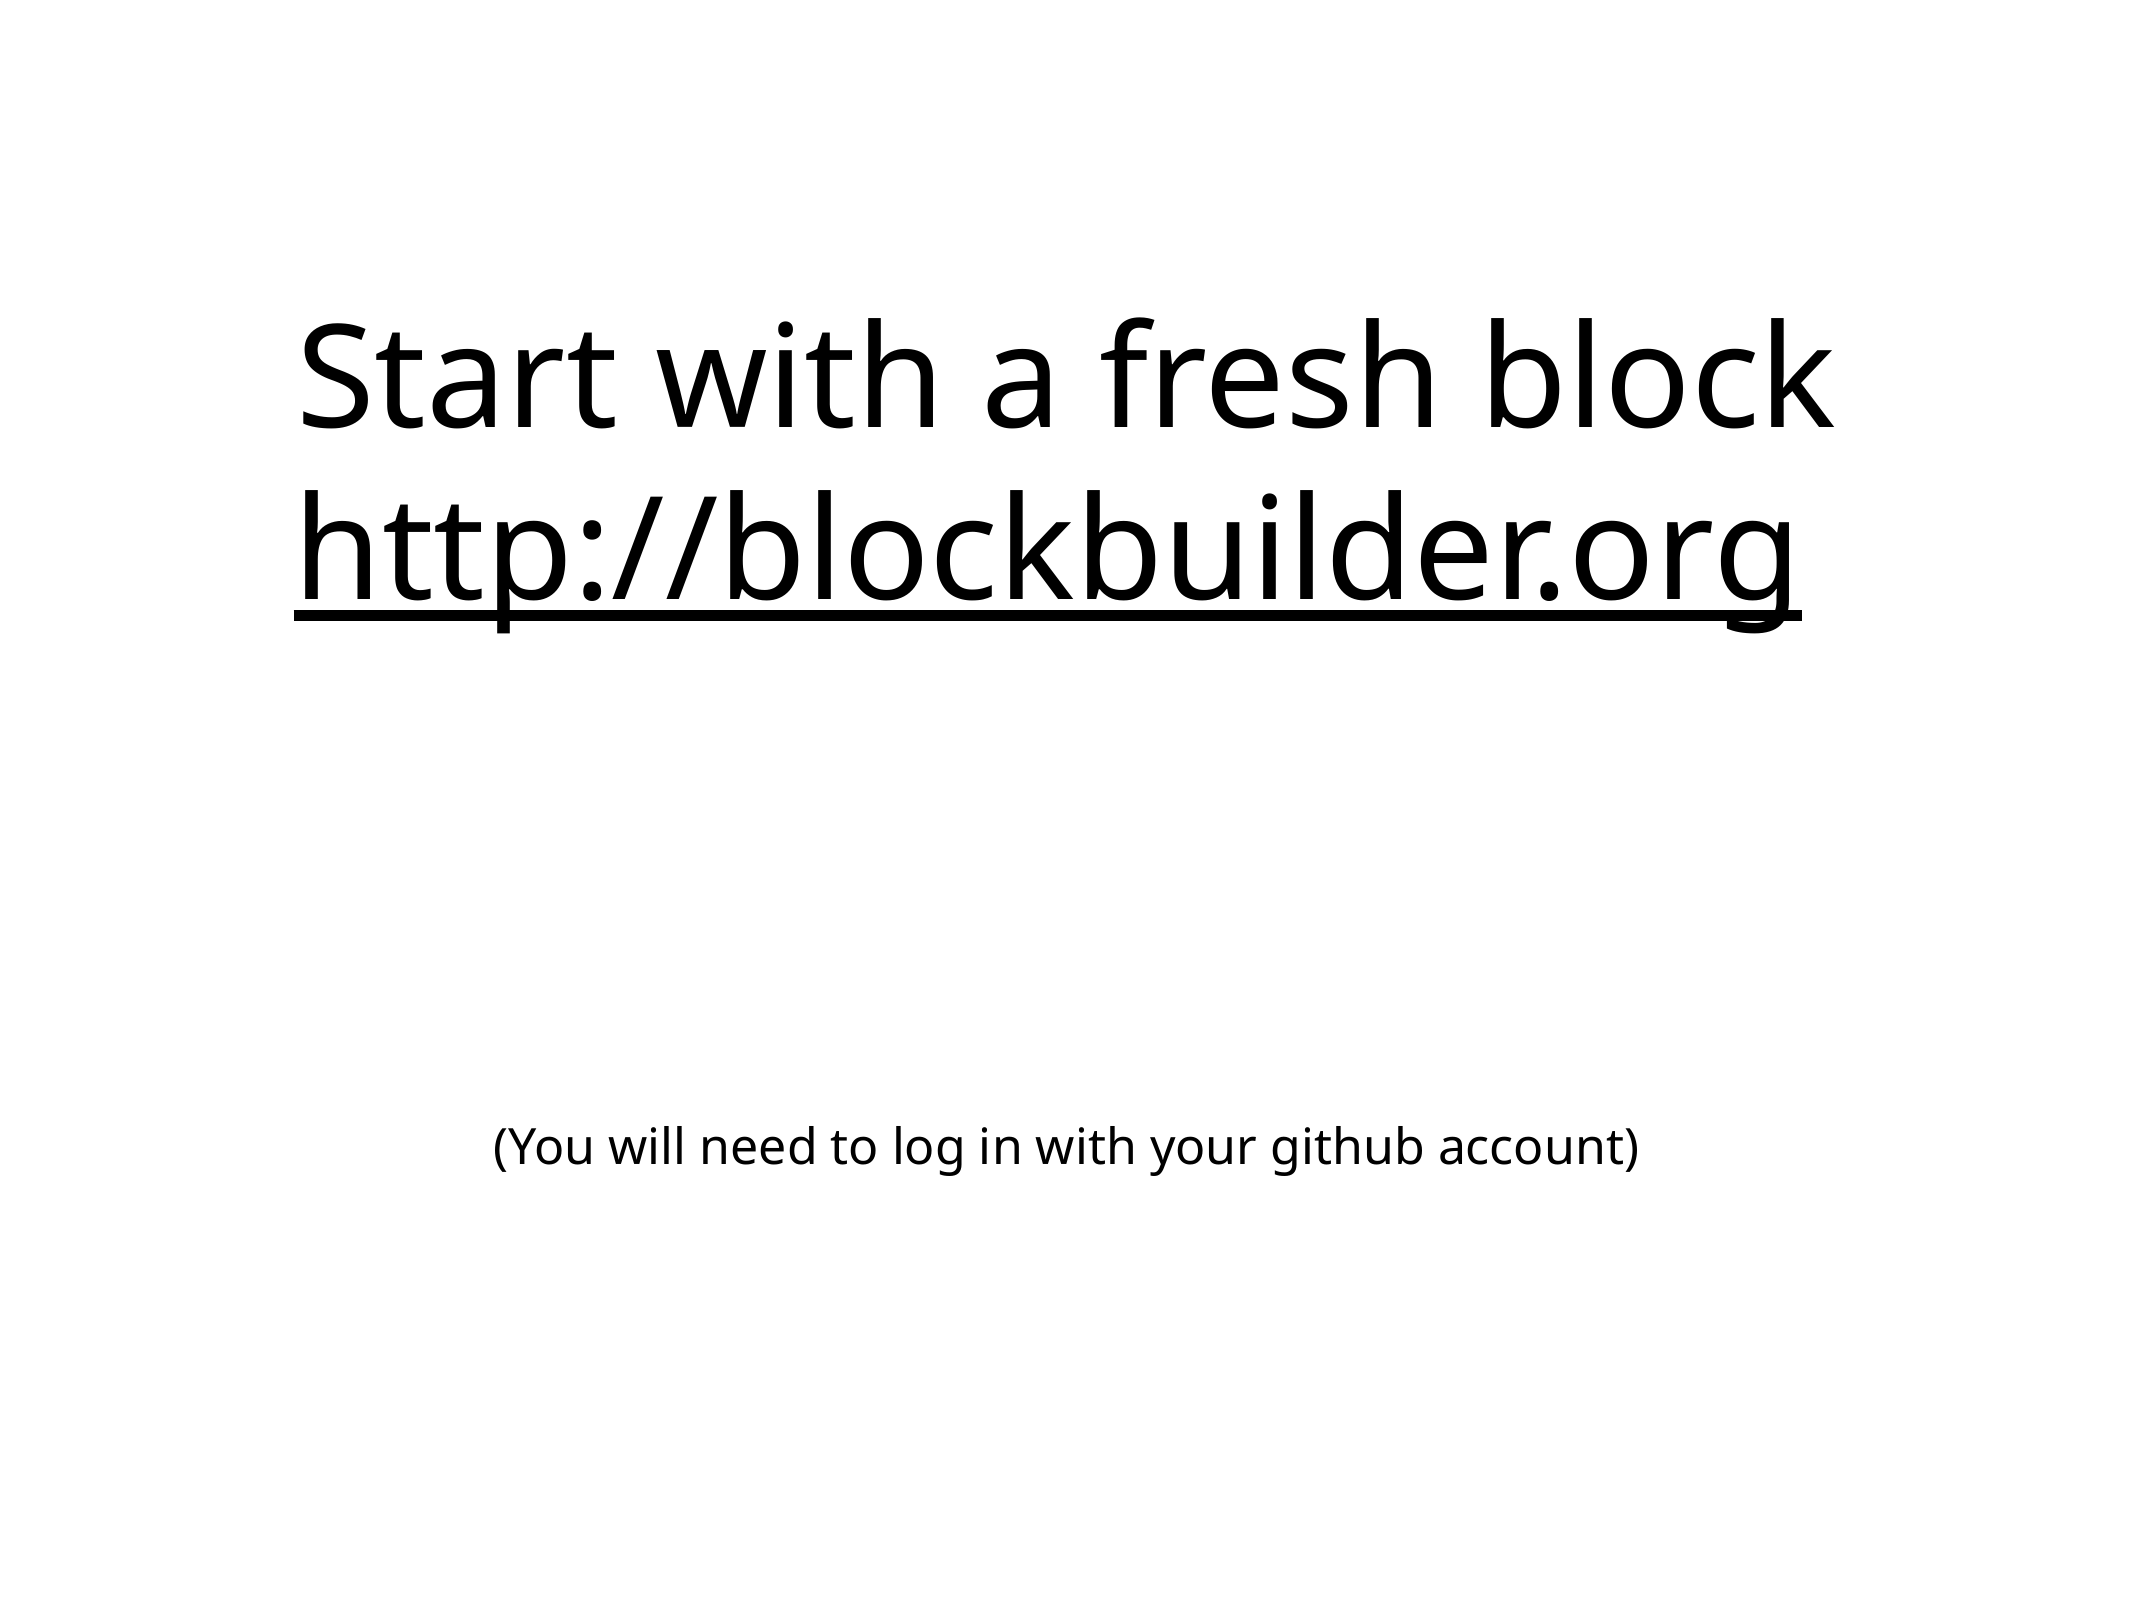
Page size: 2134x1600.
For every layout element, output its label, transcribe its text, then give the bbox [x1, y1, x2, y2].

title Start with a fresh block http://blockbuilder.org [207, 196, 1926, 739]
text_box (You will need to log in with your github account) [485, 1106, 1649, 1184]
